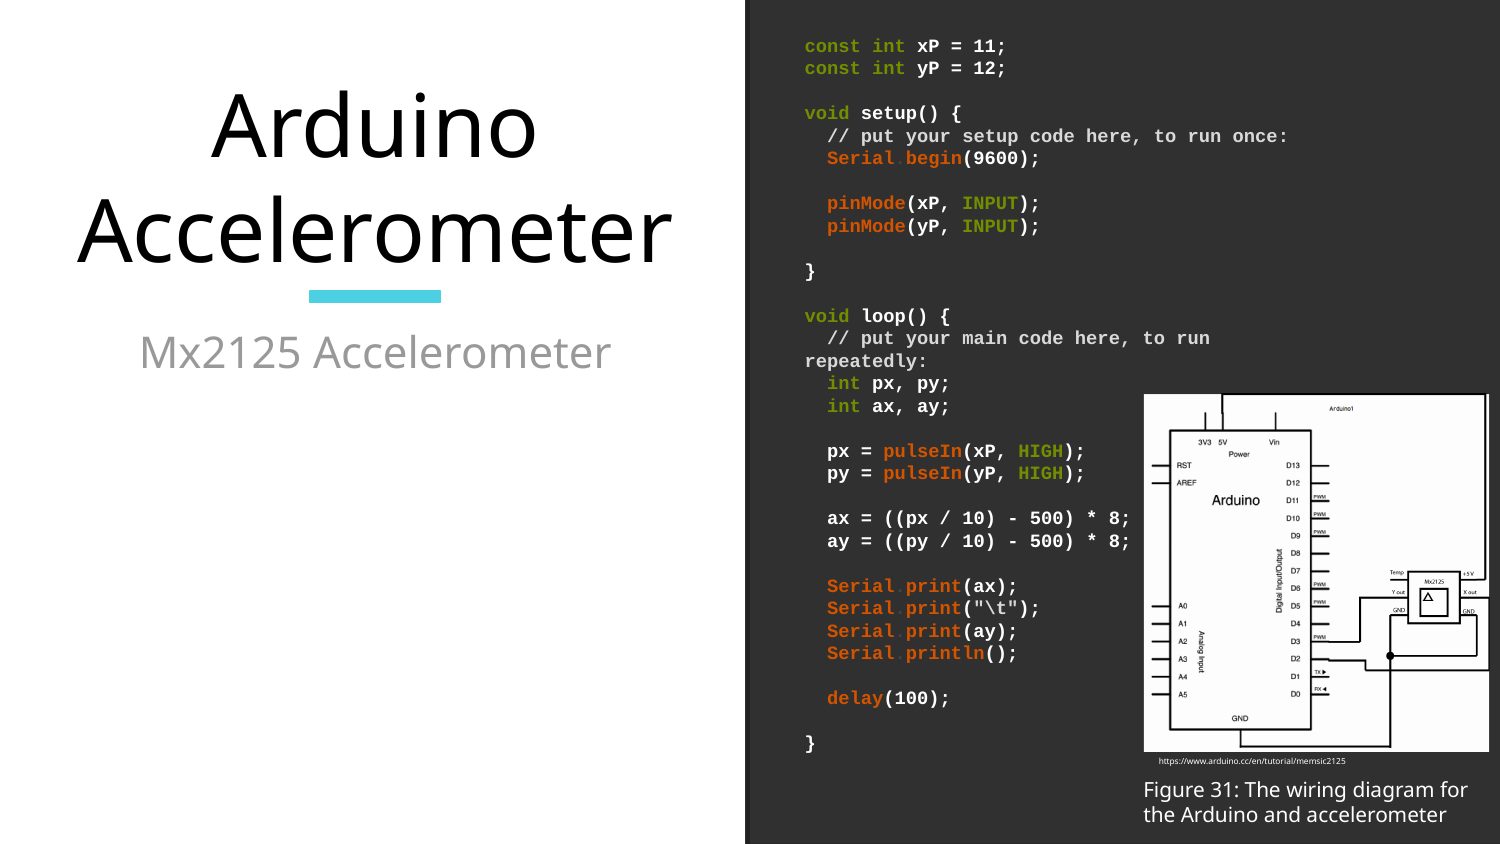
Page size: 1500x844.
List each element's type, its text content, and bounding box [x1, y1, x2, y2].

title Arduino Accelerometer [43, 52, 708, 296]
subtitle Mx2125 Accelerometer [43, 309, 708, 513]
text_box Figure 31: The wiring diagram for the Arduino and accelerometer [1128, 762, 1500, 844]
list const int xP = 11; const int yP = 12; void setup() { // put your setup code here, to run once: Serial.begin(9600); pinMode(xP, INPUT); pinMode(yP, INPUT); } void loop() { // put your main code here, to run repeatedly: int px, py; int ax, ay; px = pulseIn(xP, HIGH); py = pulseIn(yP, HIGH); ax = ((px / 10) - 500) * 8; ay = ((py / 10) - 500) * 8; Serial.print(ax); Serial.print("\t"); Serial.print(ay); Serial.println(); delay(100); } [758, 68, 1388, 675]
text_box https://www.arduino.cc/en/tutorial/memsic2125 [1143, 758, 1377, 794]
text_box [309, 291, 441, 303]
picture [1143, 392, 1490, 752]
text_box [0, 0, 746, 844]
